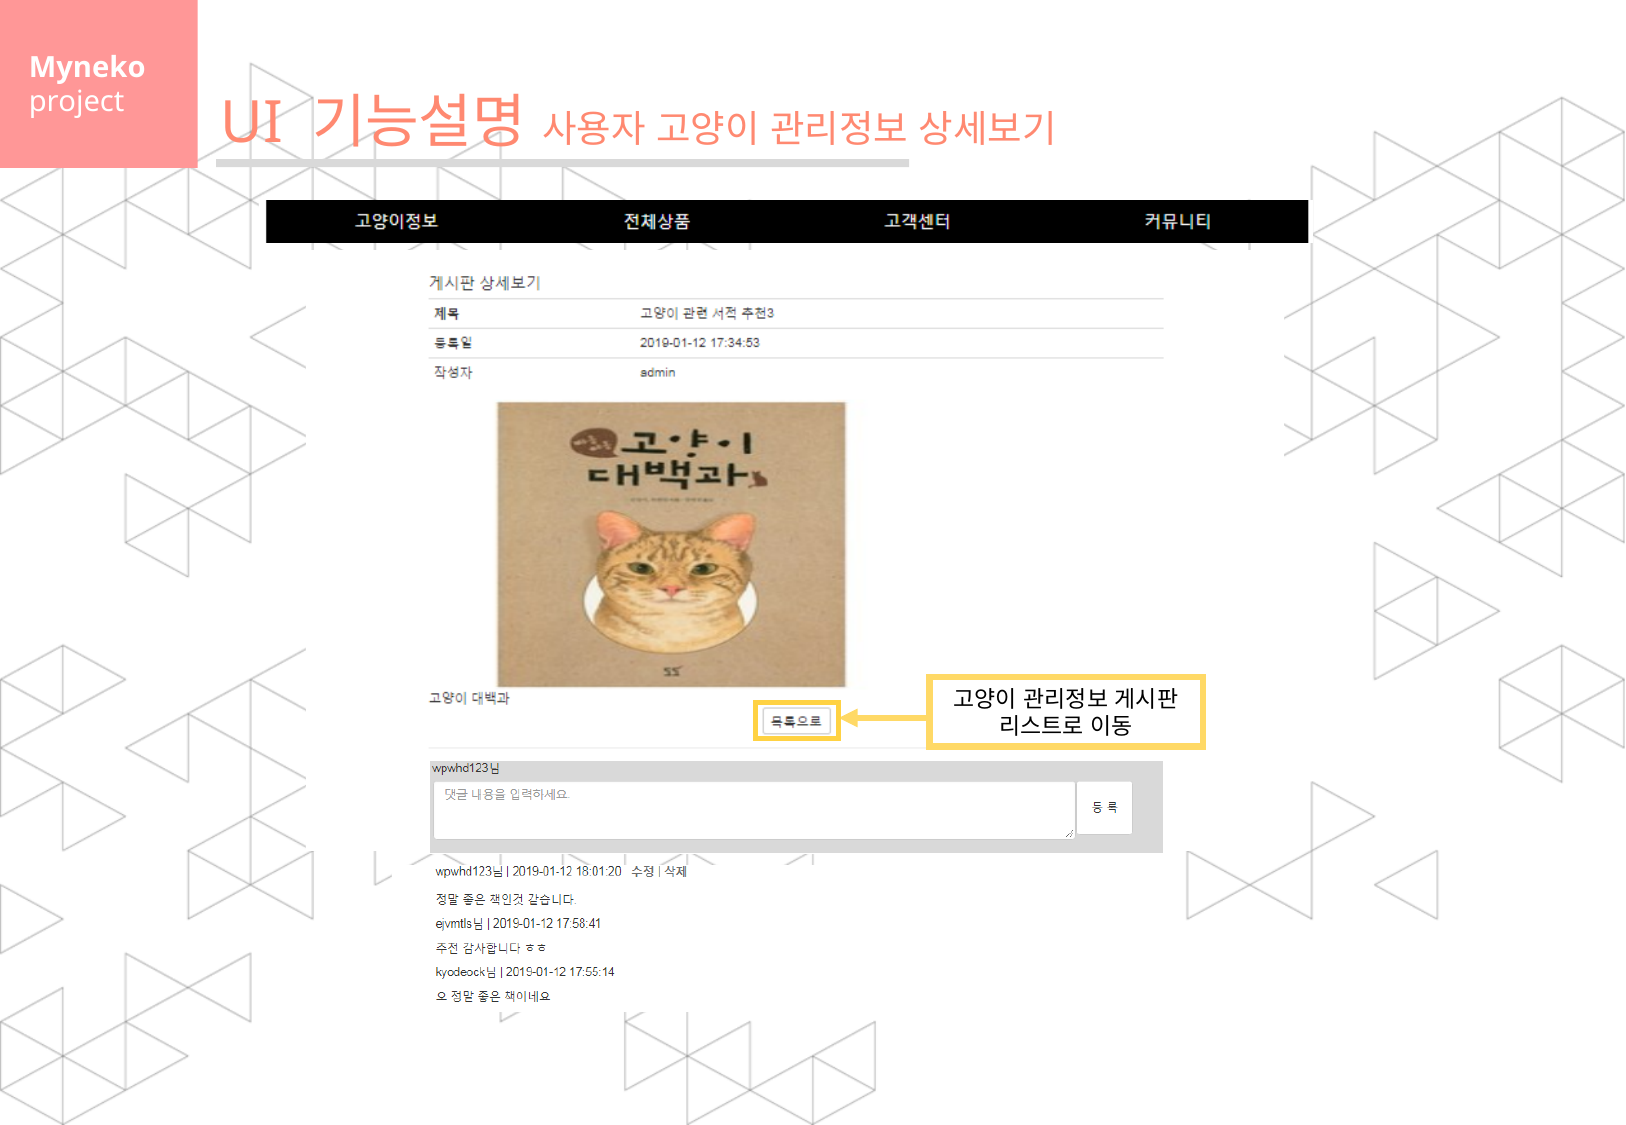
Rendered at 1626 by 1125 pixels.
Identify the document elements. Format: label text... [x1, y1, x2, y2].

picture [258, 200, 1314, 243]
text_box Myneko project [16, 41, 180, 124]
text_box UI 기능설명 사용자 고양이 관리정보 상세보기 [208, 77, 1625, 160]
text_box [0, 0, 199, 169]
text_box [215, 160, 910, 168]
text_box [305, 250, 1285, 1012]
text_box [0, 0, 1625, 1125]
